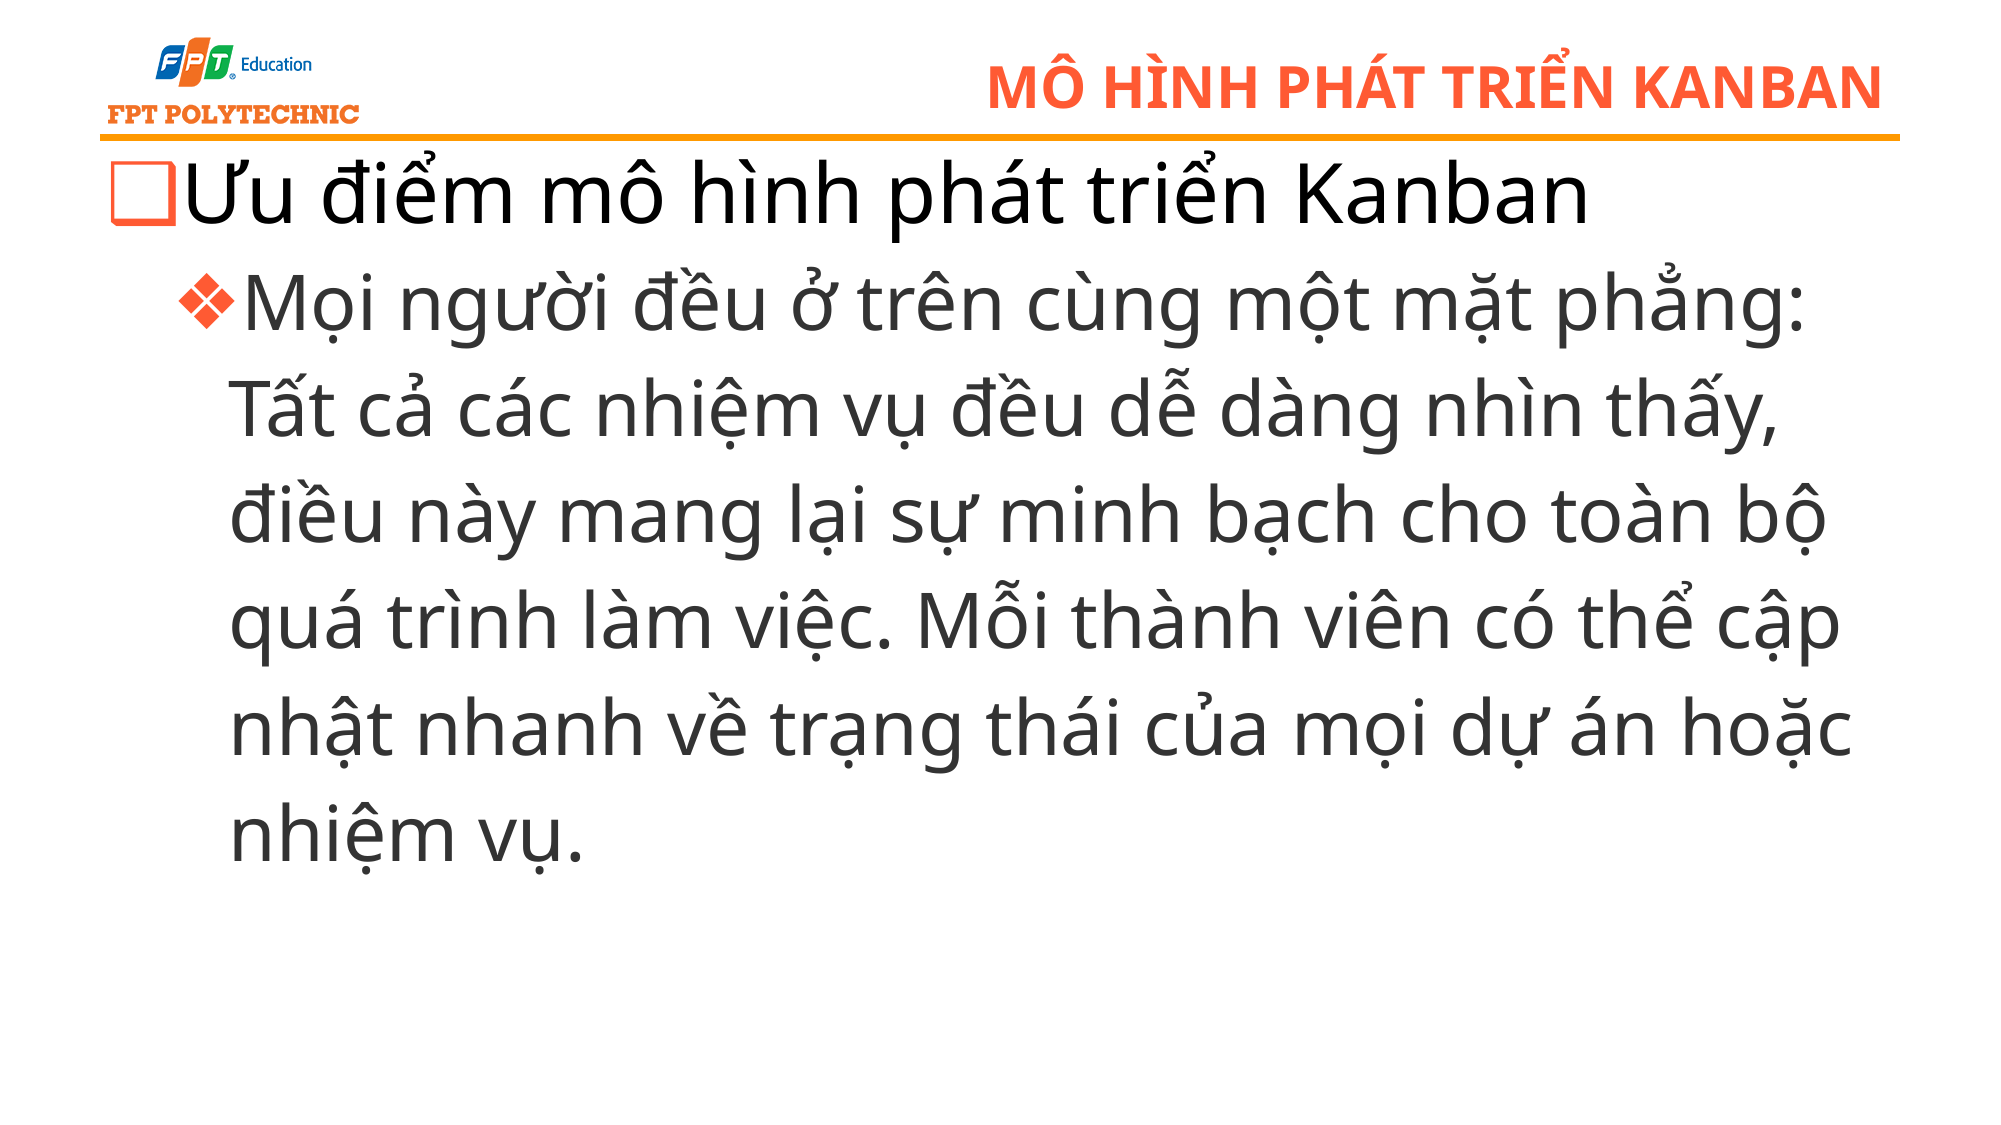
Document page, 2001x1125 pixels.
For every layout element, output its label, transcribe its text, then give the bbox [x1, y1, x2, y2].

title Mô hình phát triển kanban [366, 45, 1900, 125]
picture [99, 25, 367, 125]
text_box Ưu điểm mô hình phát triển Kanban [91, 125, 1900, 255]
text_box Mọi người đều ở trên cùng một mặt phẳng: Tất cả các nhiệm vụ đều dễ dàng nhìn thấy, điều này mang lại sự minh bạch cho toàn bộ quá trình làm việc. Mỗi thành viên có thể cập nhật nhanh về trạng thái của mọi dự án hoặc nhiệm vụ. [91, 255, 1881, 1027]
